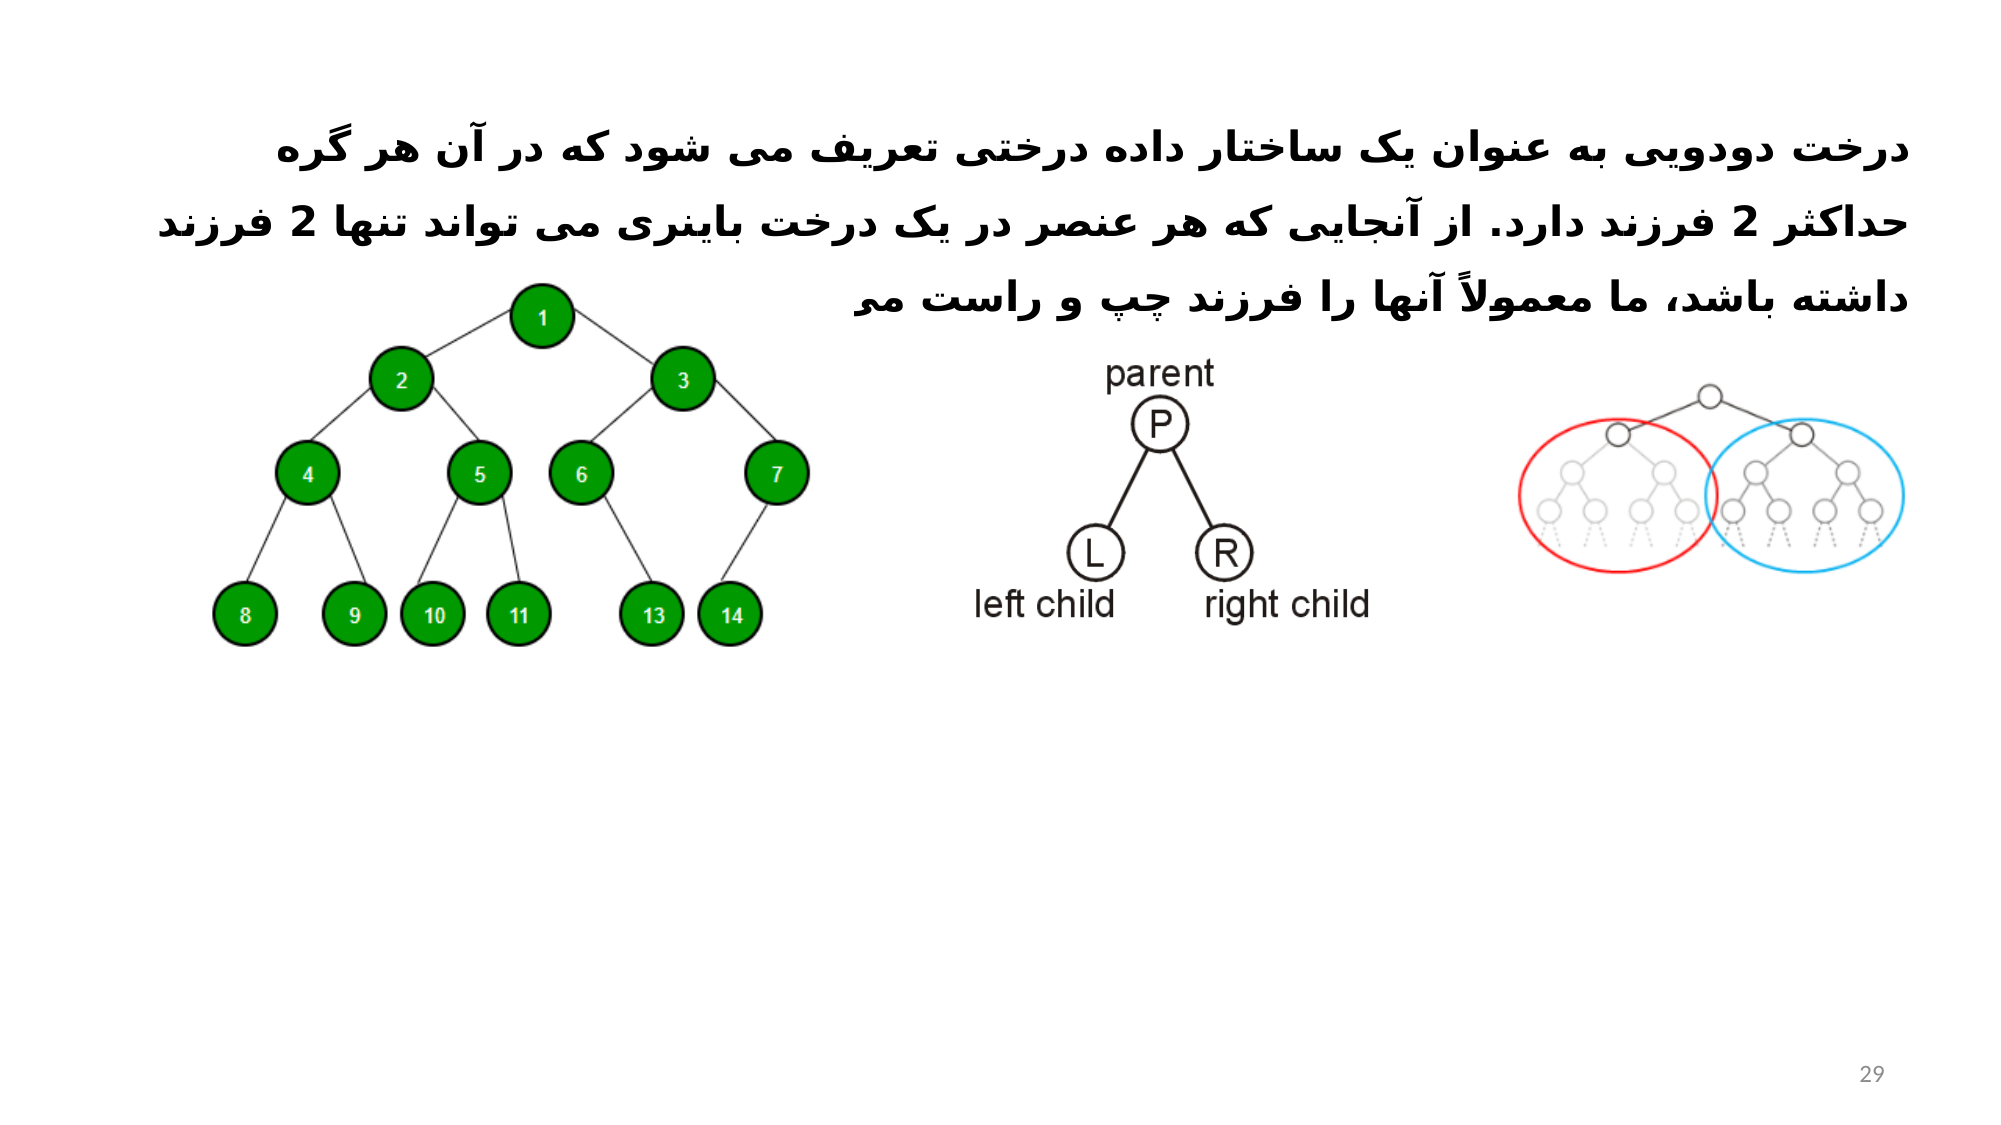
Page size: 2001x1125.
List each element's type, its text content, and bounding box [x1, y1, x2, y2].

picture [966, 350, 1381, 636]
slide_number 29 [1433, 1042, 1900, 1103]
text_box درخت دودویی به عنوان یک ساختار داده درختی تعریف می شود که در آن هر گره حداکثر 2 فرزند دارد. از آنجایی که هر عنصر در یک درخت باینری می تواند تنها 2 فرزند داشته باشد، ما معمولاً آنها را فرزند چپ و راست می نامیم. [117, 87, 1926, 328]
picture [196, 249, 854, 741]
picture [1498, 350, 1974, 641]
